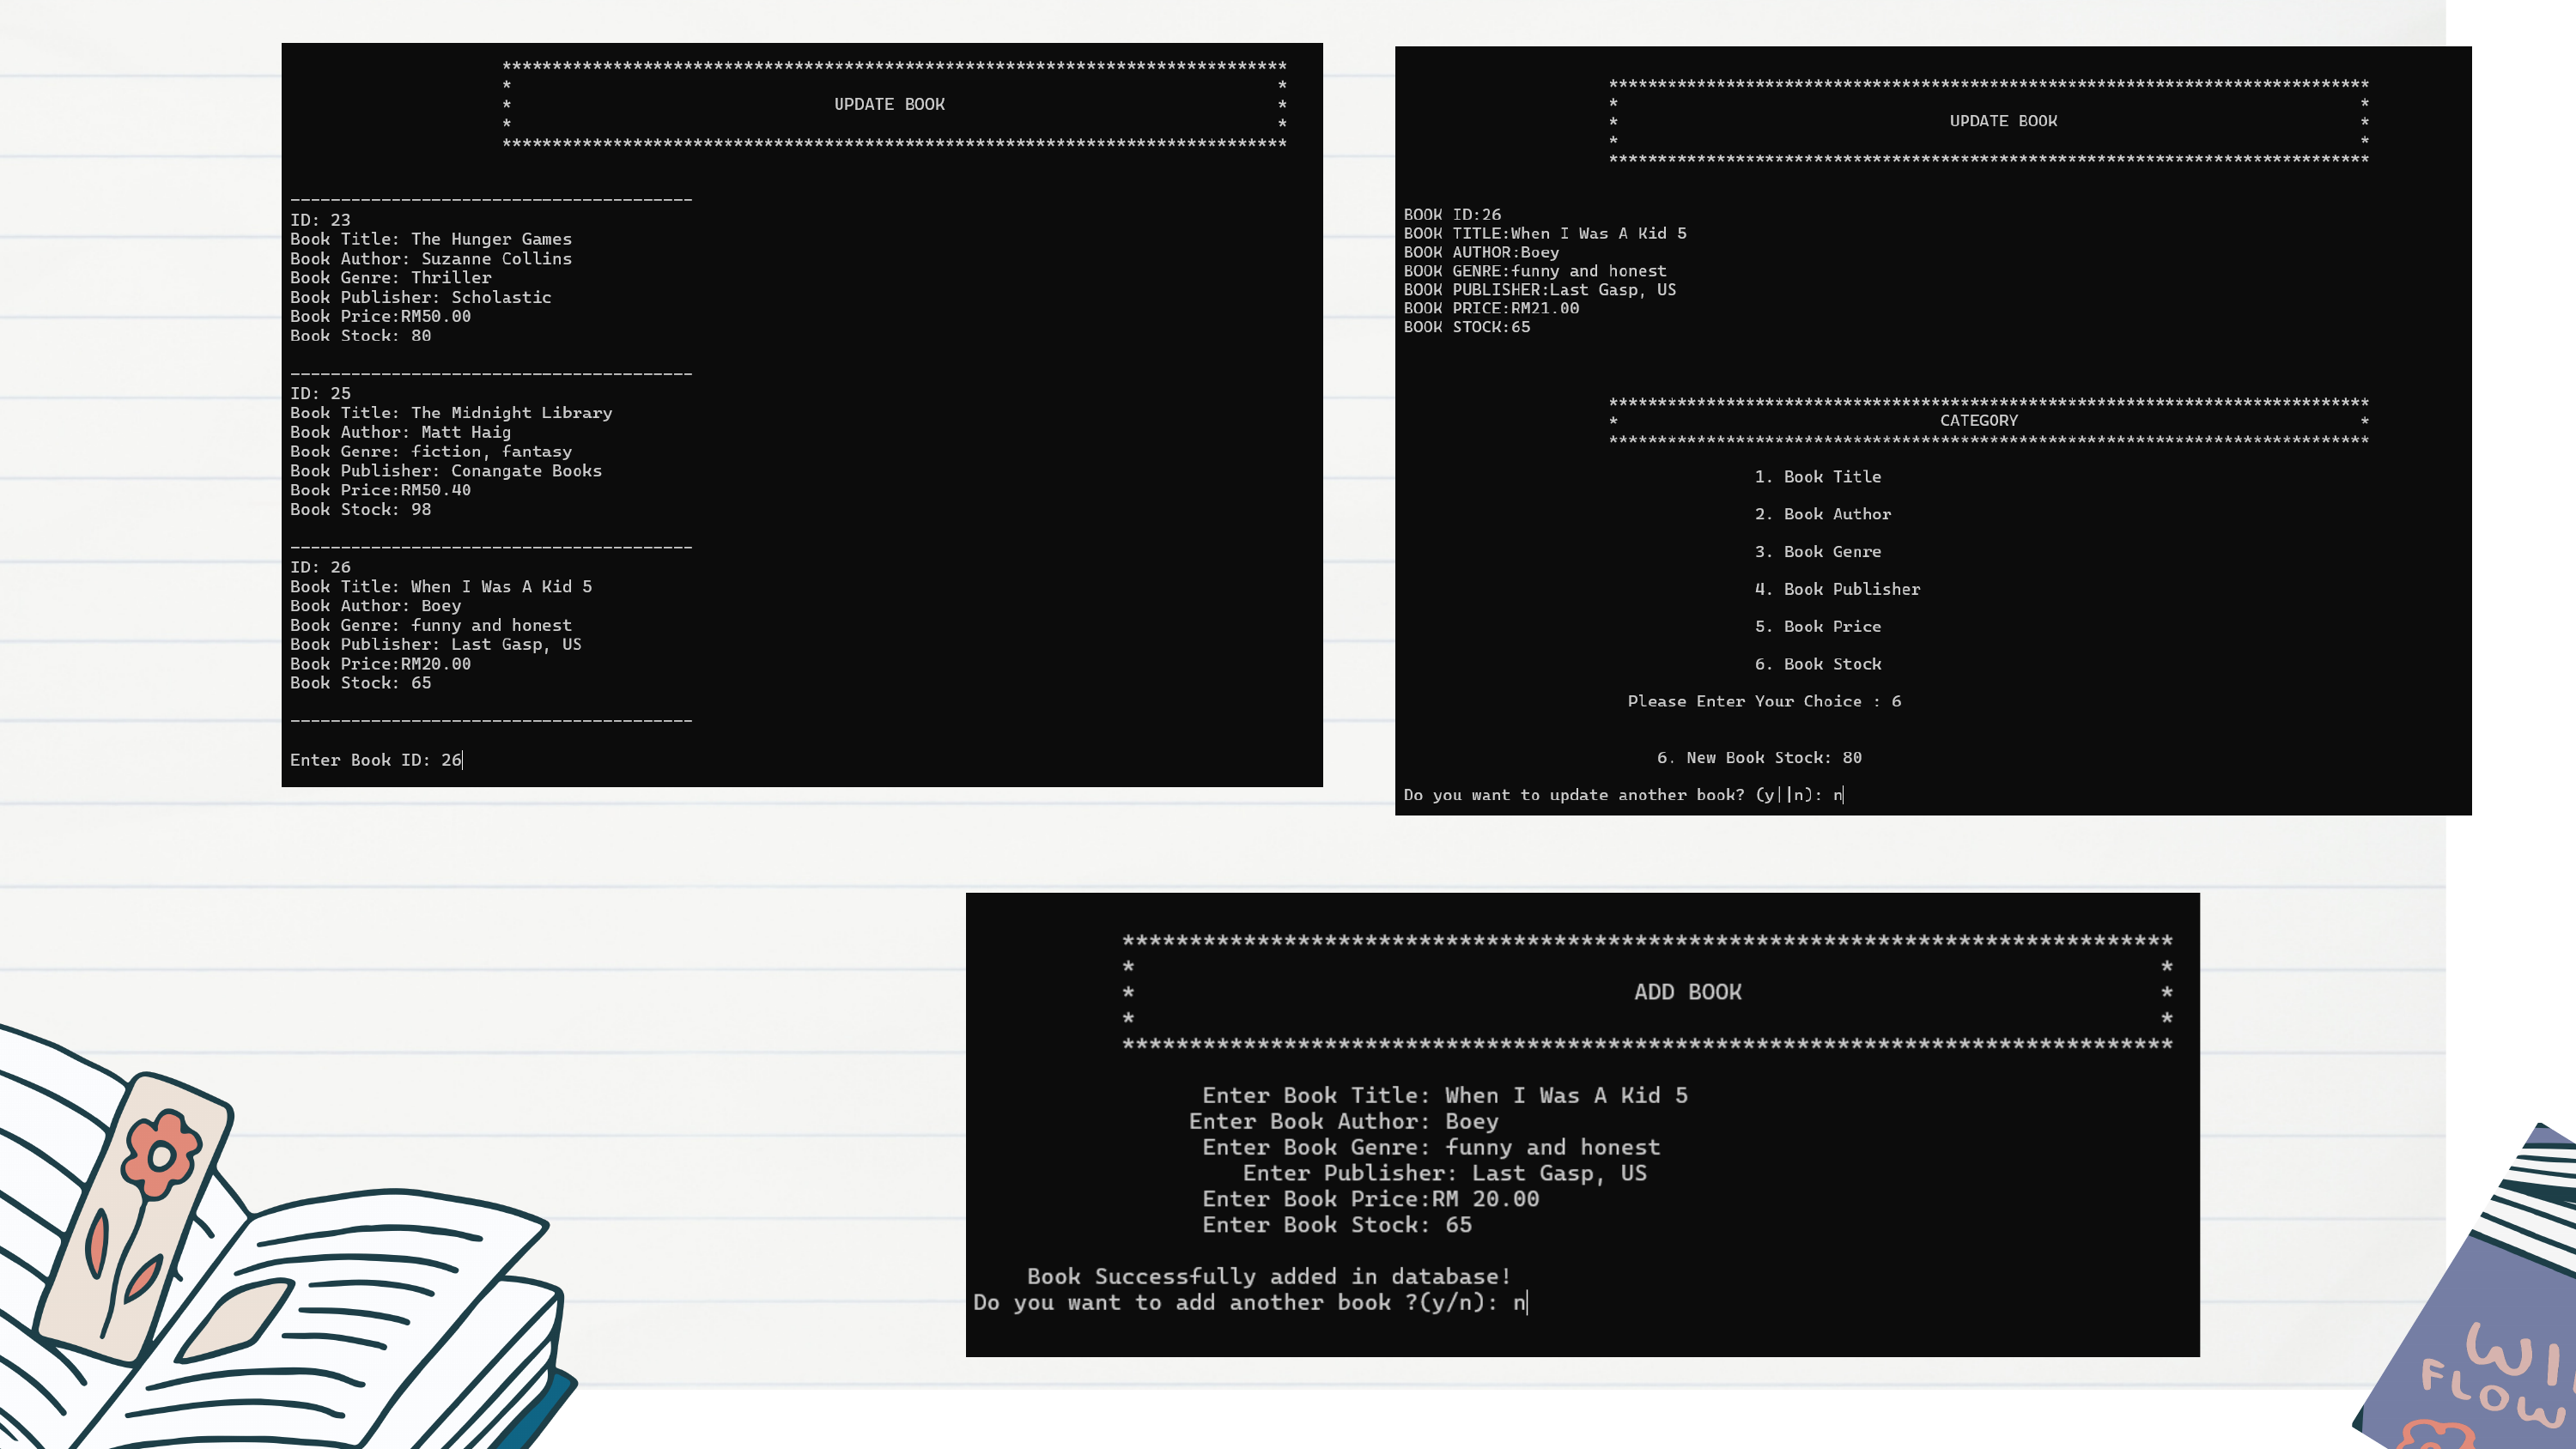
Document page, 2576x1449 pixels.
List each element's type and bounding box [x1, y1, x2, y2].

picture [965, 892, 2201, 1357]
picture [282, 42, 1324, 787]
text_box [2350, 1121, 2576, 1449]
text_box [0, 0, 2446, 1390]
picture [1394, 46, 2473, 815]
text_box [0, 1021, 580, 1449]
